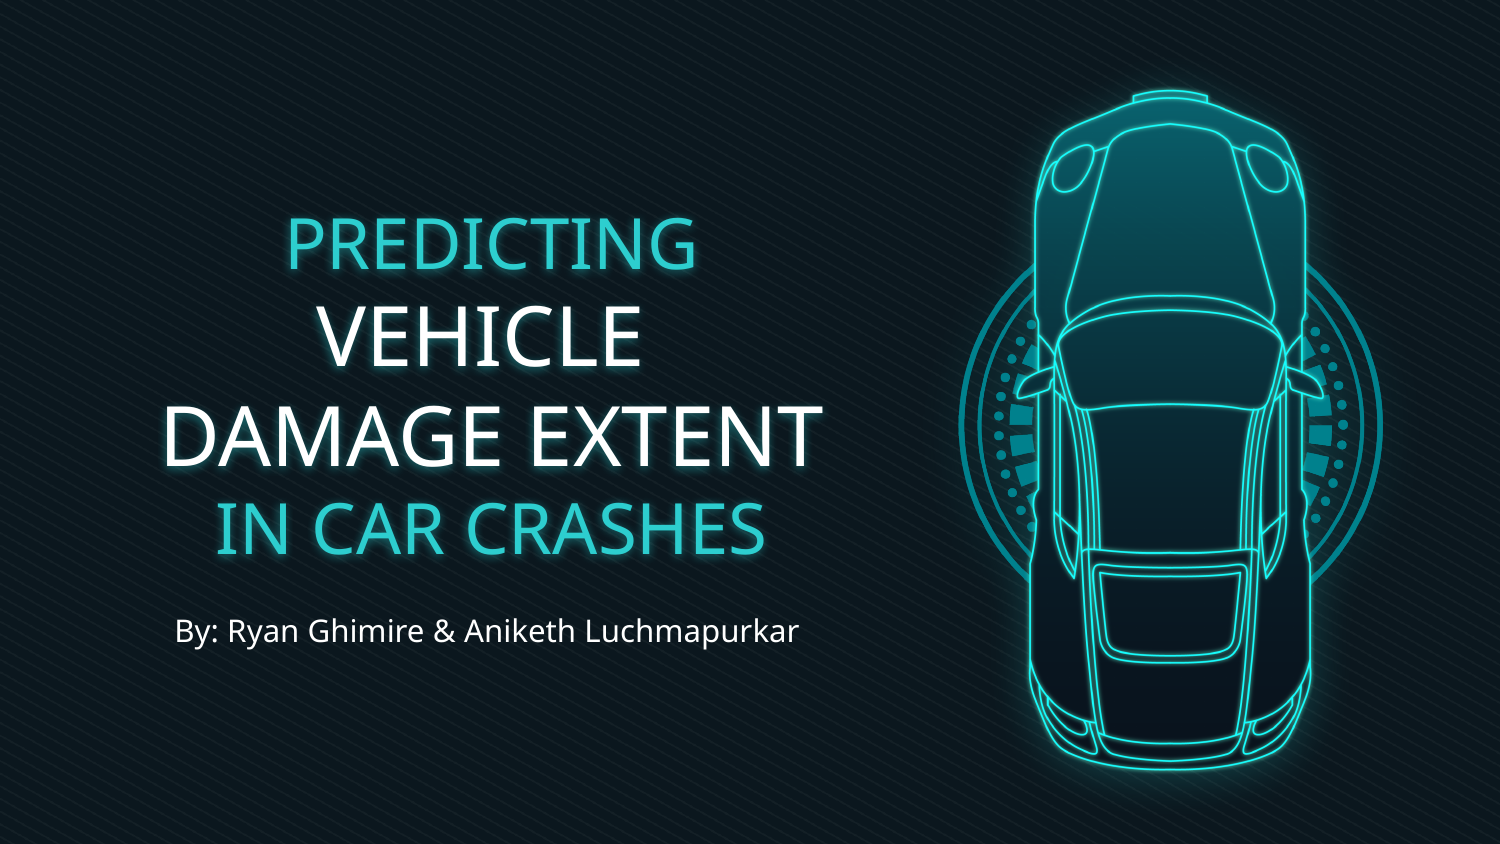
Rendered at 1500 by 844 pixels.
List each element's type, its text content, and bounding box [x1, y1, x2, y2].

picture [958, 83, 1383, 776]
title PREDICTING VEHICLE DAMAGE EXTENT IN CAR CRASHES [50, 118, 934, 584]
subtitle By: Ryan Ghimire & Aniketh Luchmapurkar [139, 595, 845, 663]
